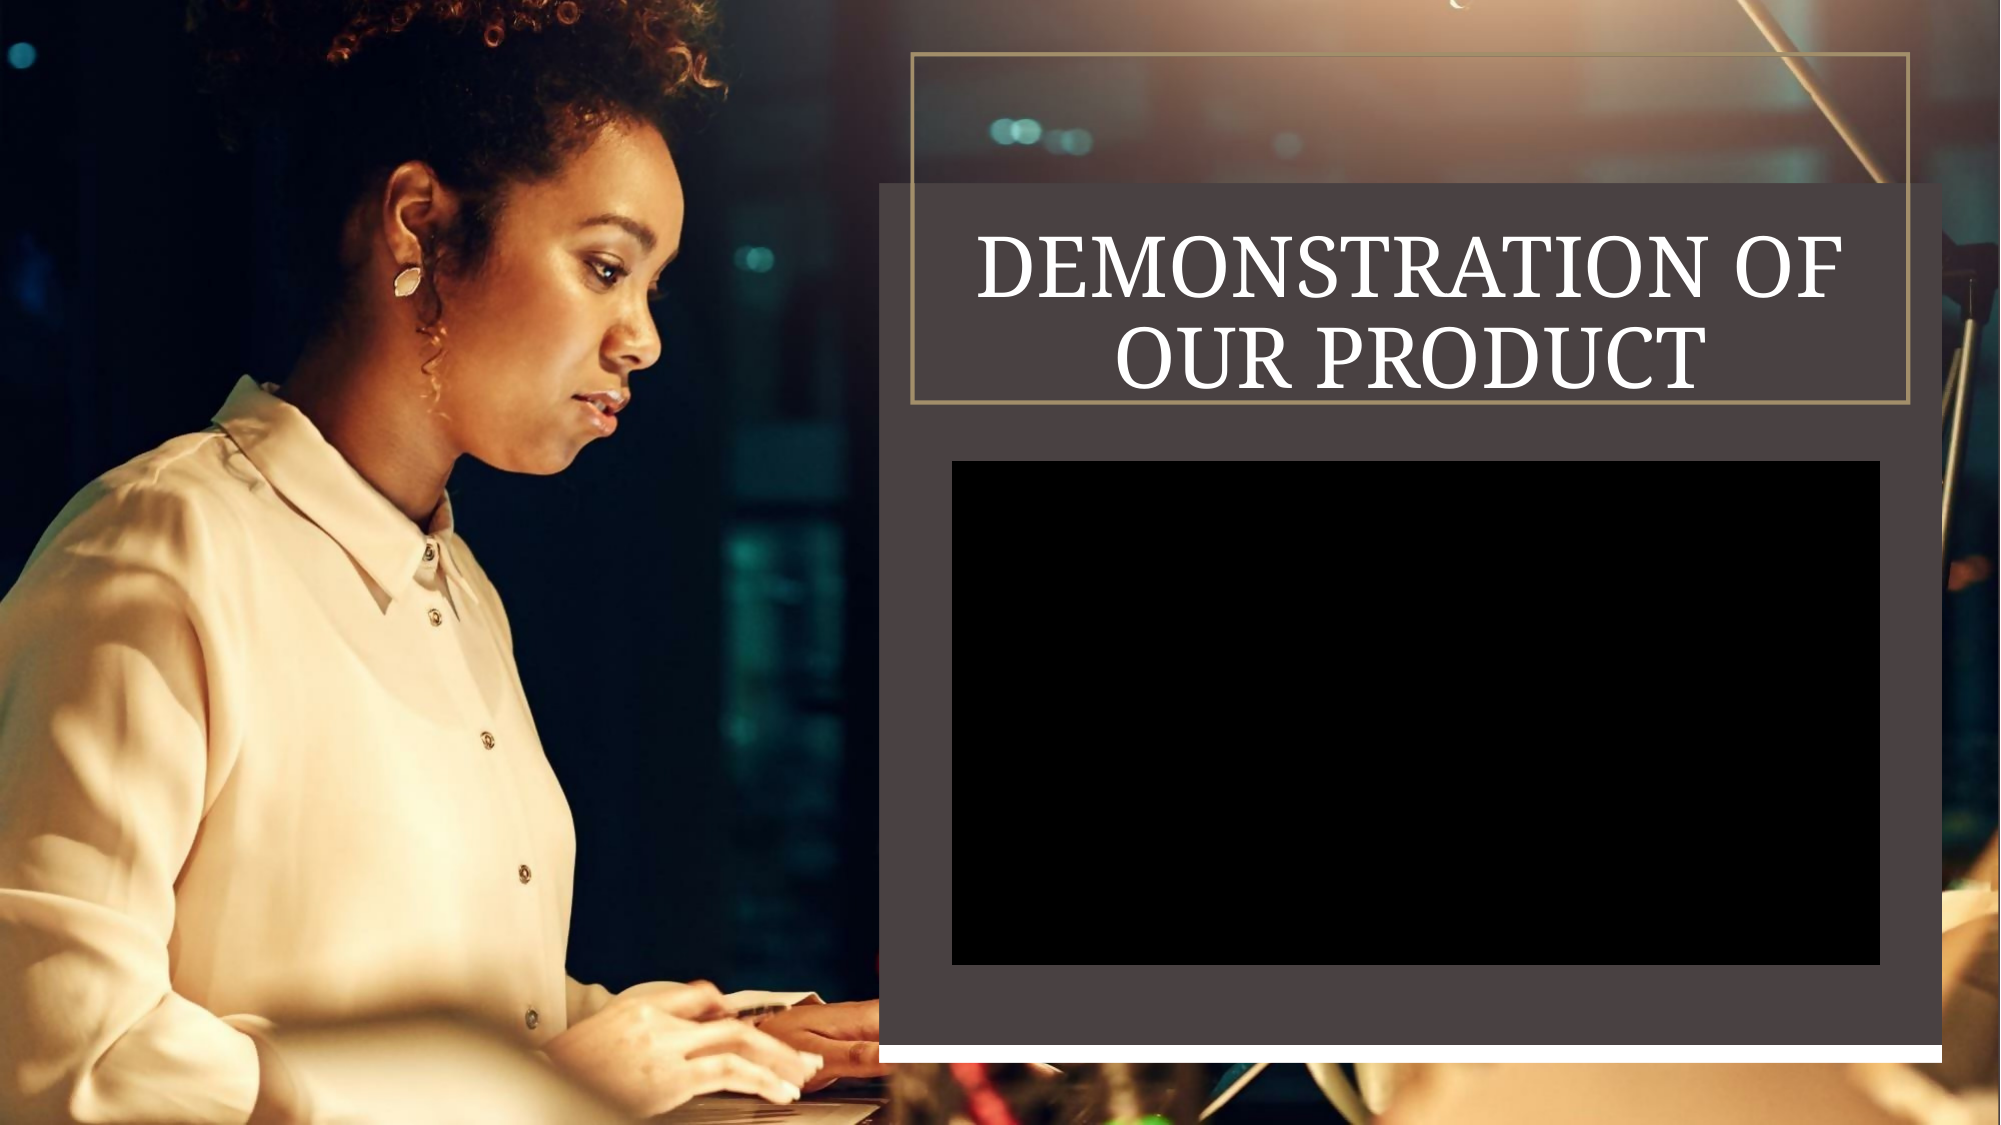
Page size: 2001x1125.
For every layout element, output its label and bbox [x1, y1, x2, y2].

list [951, 461, 1881, 966]
picture [0, 0, 1999, 1125]
